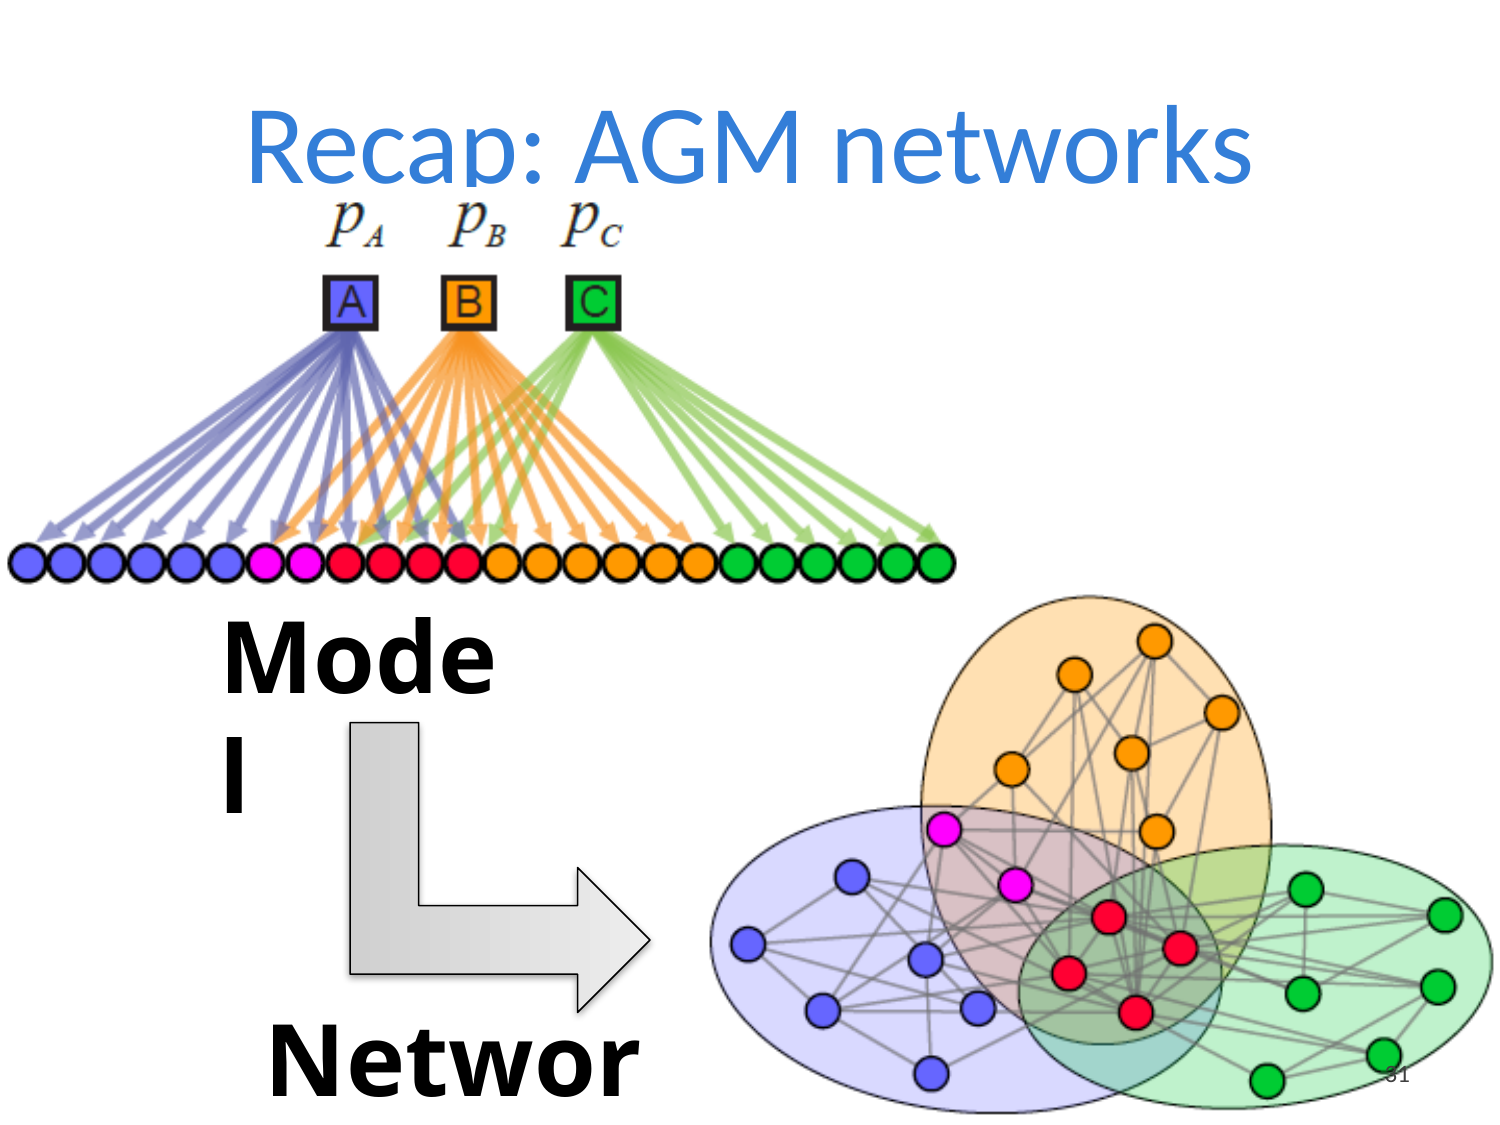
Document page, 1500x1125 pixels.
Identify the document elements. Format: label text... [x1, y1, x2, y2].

title Recap: AGM networks [75, 45, 1425, 233]
picture [0, 187, 1500, 1125]
text_box [350, 841, 651, 988]
text_box Network [249, 988, 696, 1125]
text_box Model [204, 599, 538, 841]
